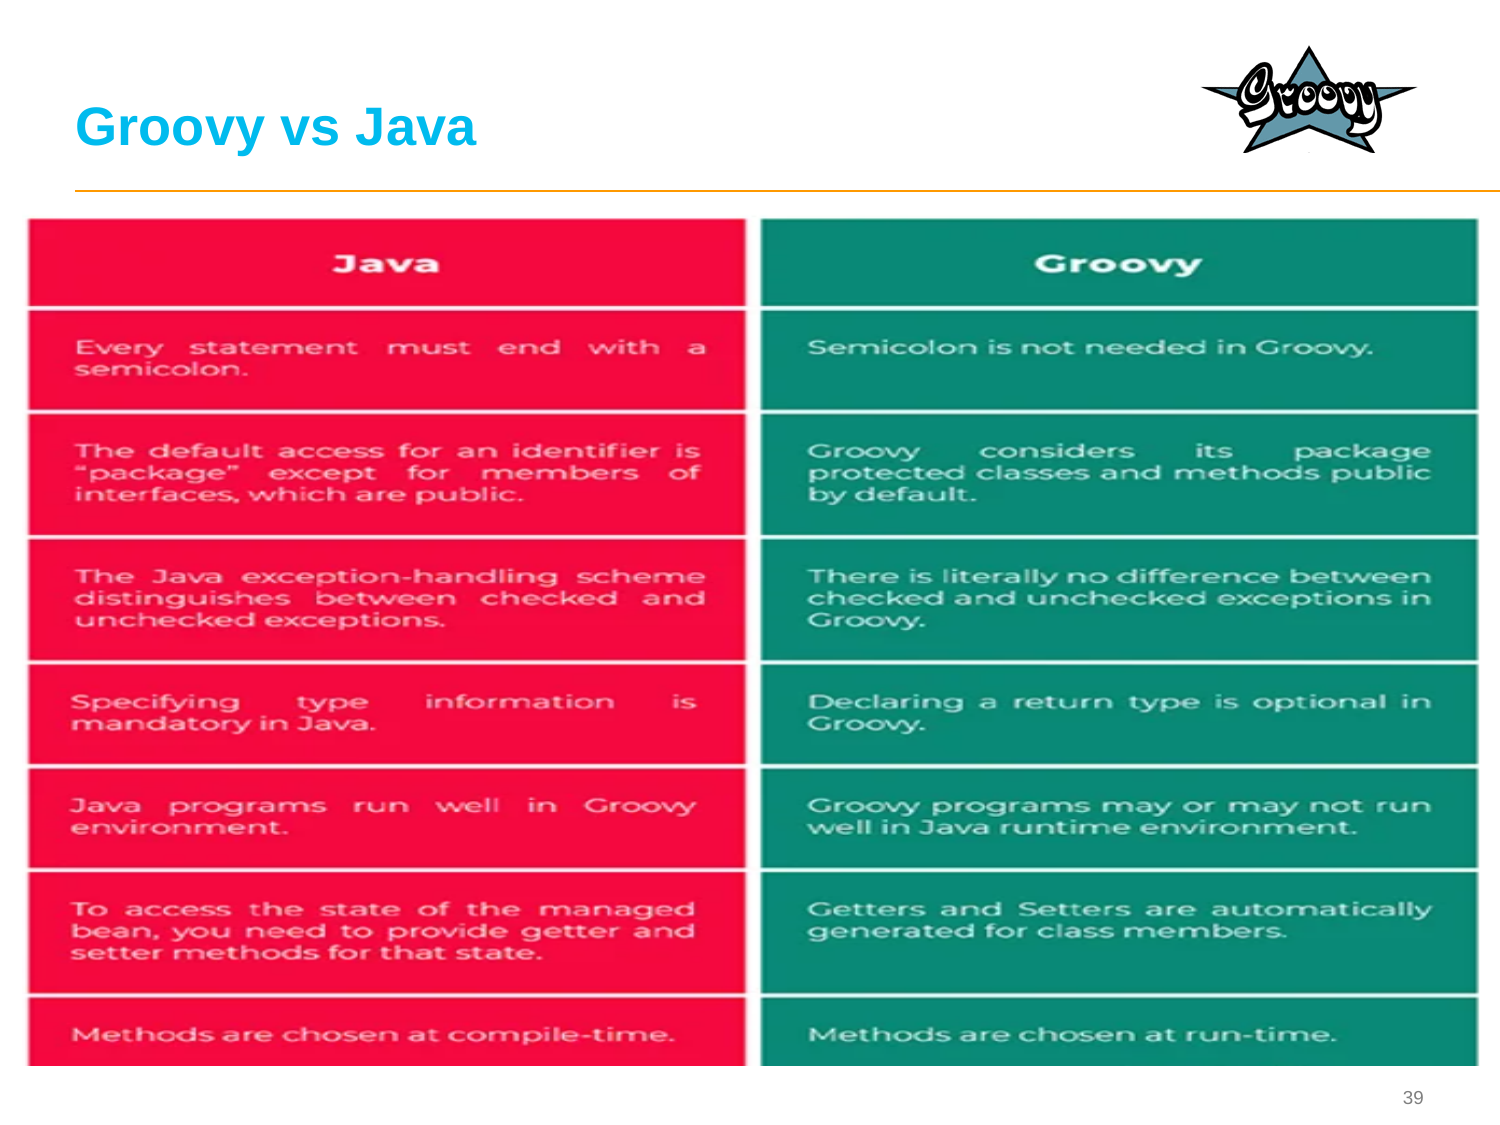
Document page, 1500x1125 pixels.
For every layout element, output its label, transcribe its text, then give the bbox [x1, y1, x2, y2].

title Groovy vs Java [75, 27, 1422, 157]
picture [21, 210, 1480, 1066]
